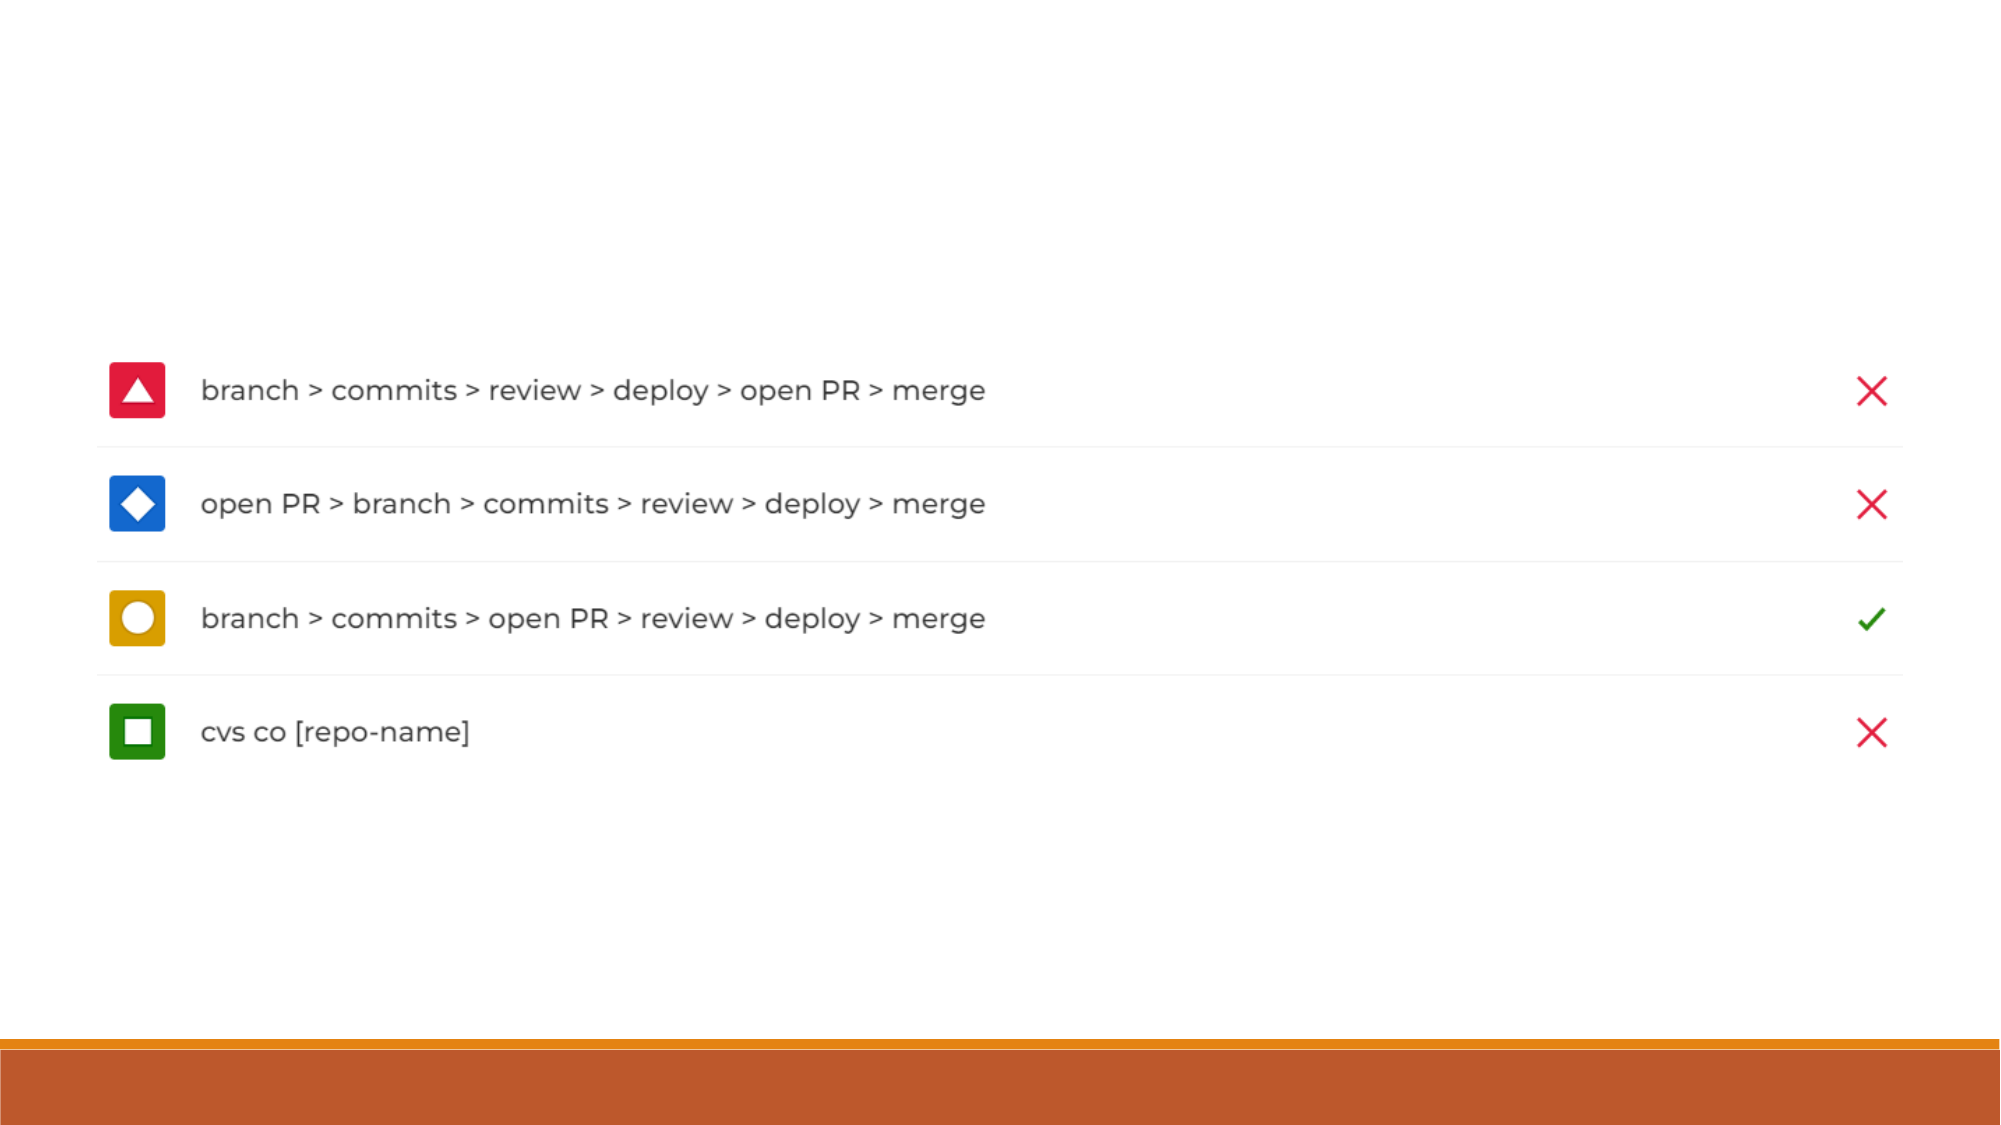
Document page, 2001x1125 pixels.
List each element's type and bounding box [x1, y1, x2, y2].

picture [96, 347, 1904, 778]
